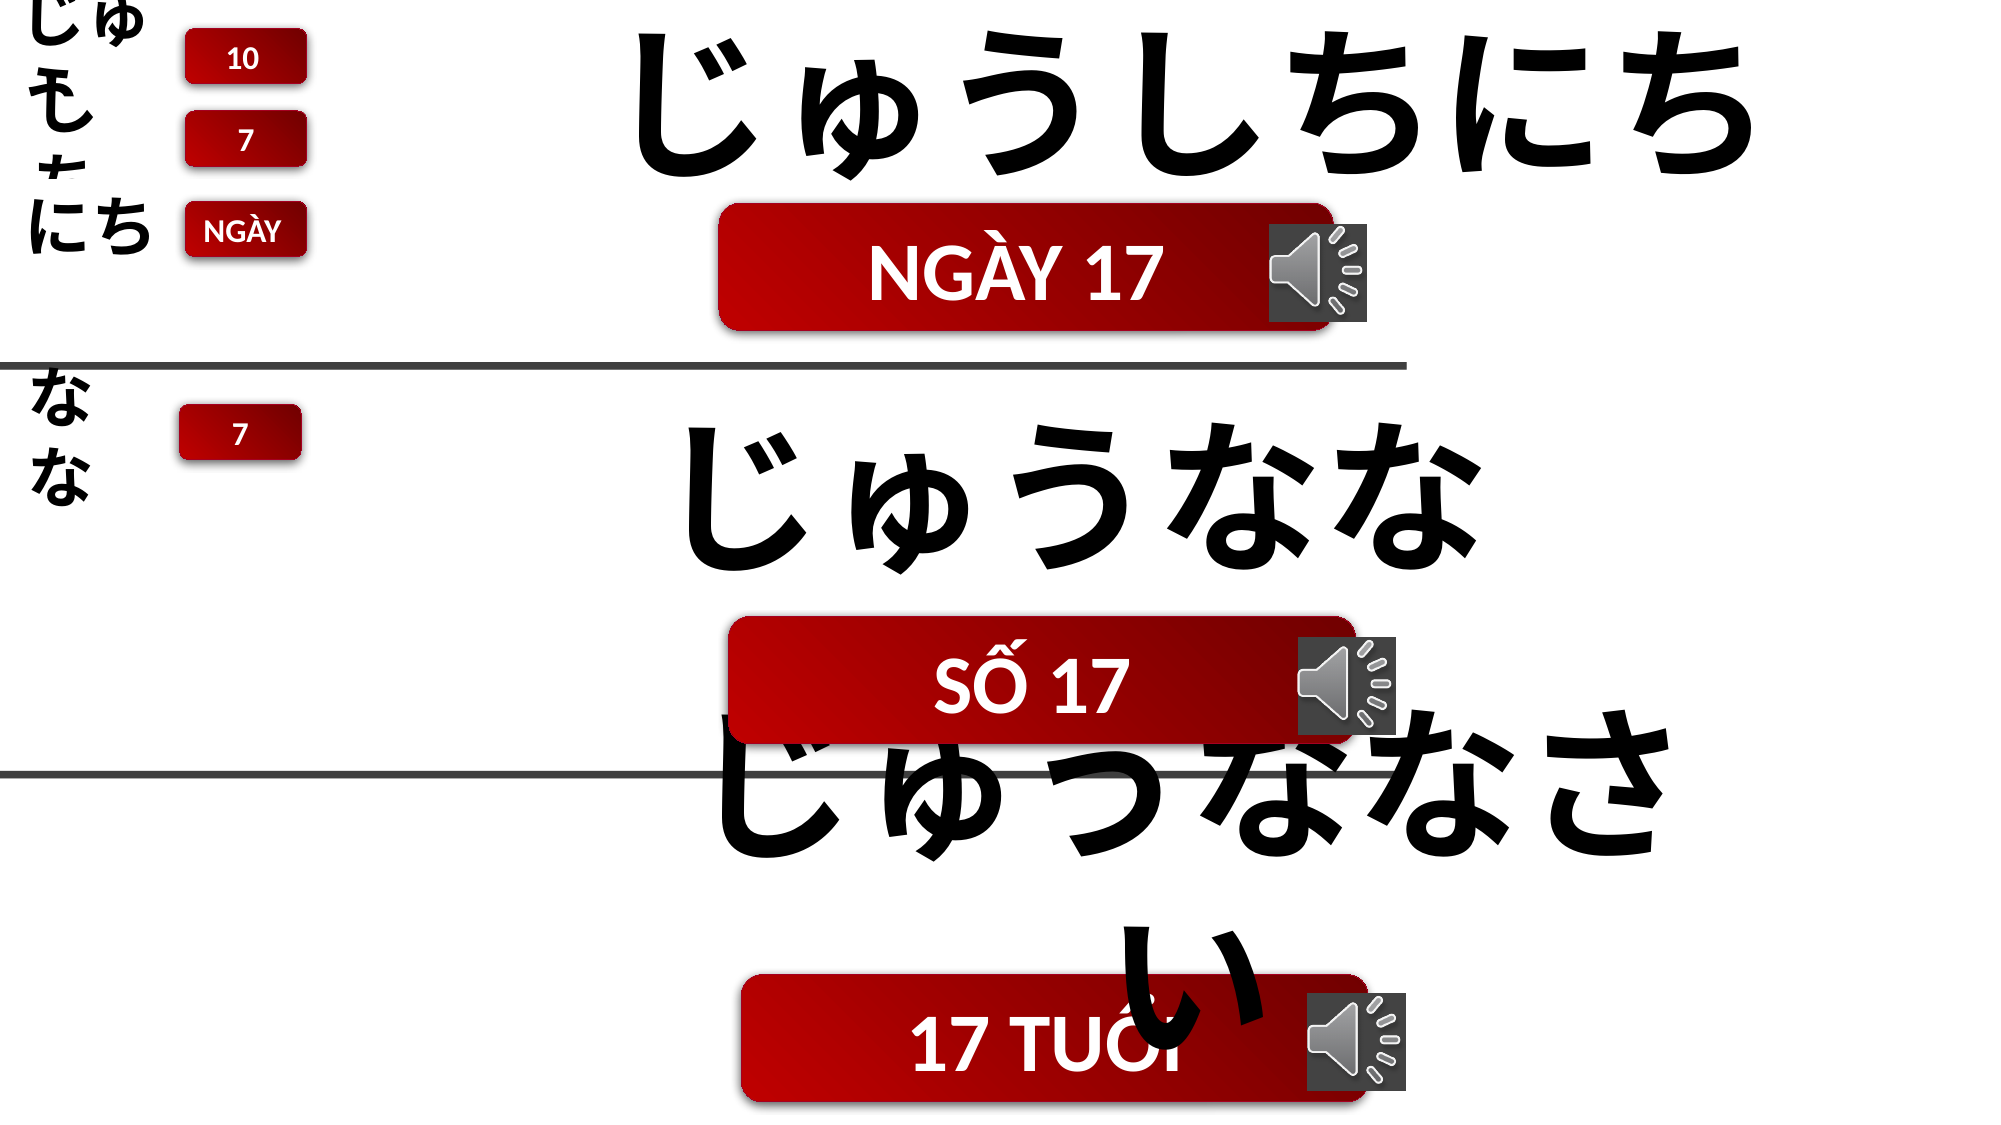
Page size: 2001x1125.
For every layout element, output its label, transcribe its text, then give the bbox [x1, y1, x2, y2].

text_box しち [13, 96, 168, 180]
text_box [0, 362, 1407, 370]
text_box NGÀY 17 [718, 203, 1334, 331]
picture [1306, 992, 1407, 1093]
text_box じゅうなな [508, 424, 1639, 563]
text_box じゅう [0, 9, 214, 101]
text_box 10 [185, 28, 307, 84]
text_box にち [5, 179, 208, 271]
text_box SỐ 17 [728, 616, 1356, 744]
text_box 7 [179, 404, 302, 460]
text_box 7 [185, 110, 307, 167]
picture [1297, 636, 1398, 737]
text_box なな [7, 389, 179, 482]
text_box じゅうななさい [612, 810, 1768, 949]
text_box [0, 770, 1407, 779]
text_box 17 TUỔI [741, 974, 1368, 1102]
text_box じゅうしちにち [496, 53, 1884, 145]
text_box NGÀY [185, 201, 307, 257]
picture [1268, 223, 1369, 324]
